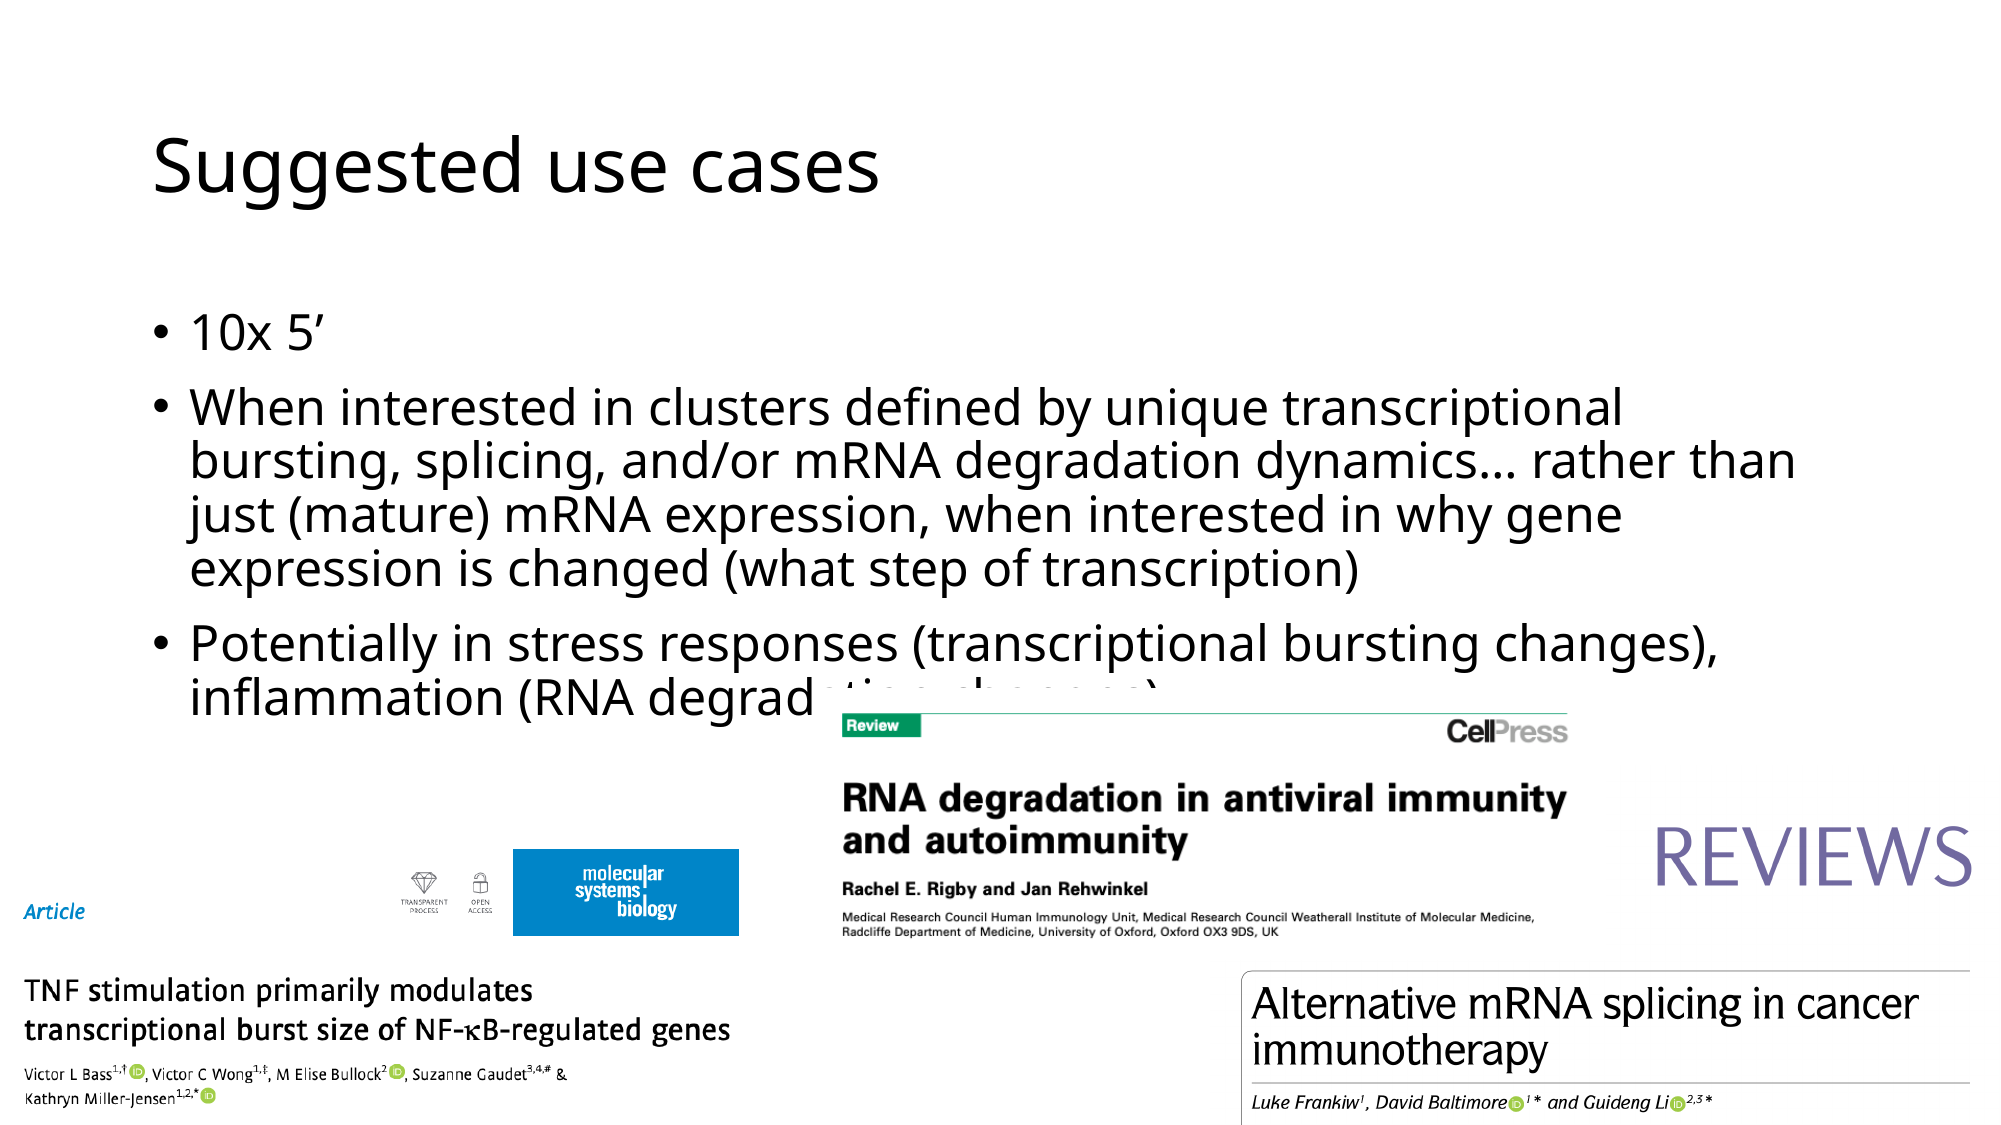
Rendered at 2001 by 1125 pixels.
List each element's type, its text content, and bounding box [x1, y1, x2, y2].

list 10x 5’ When interested in clusters defined by unique transcriptional bursting, splicing, and/or mRNA degradation dynamics… rather than just (mature) mRNA expression, when interested in why gene expression is changed (what step of transcription) Potentially in stress responses (transcriptional bursting changes), inflammation (RNA degradation changes) [137, 299, 1863, 1014]
title Suggested use cases [137, 59, 1863, 278]
picture [815, 688, 2000, 1125]
picture [0, 832, 758, 1125]
